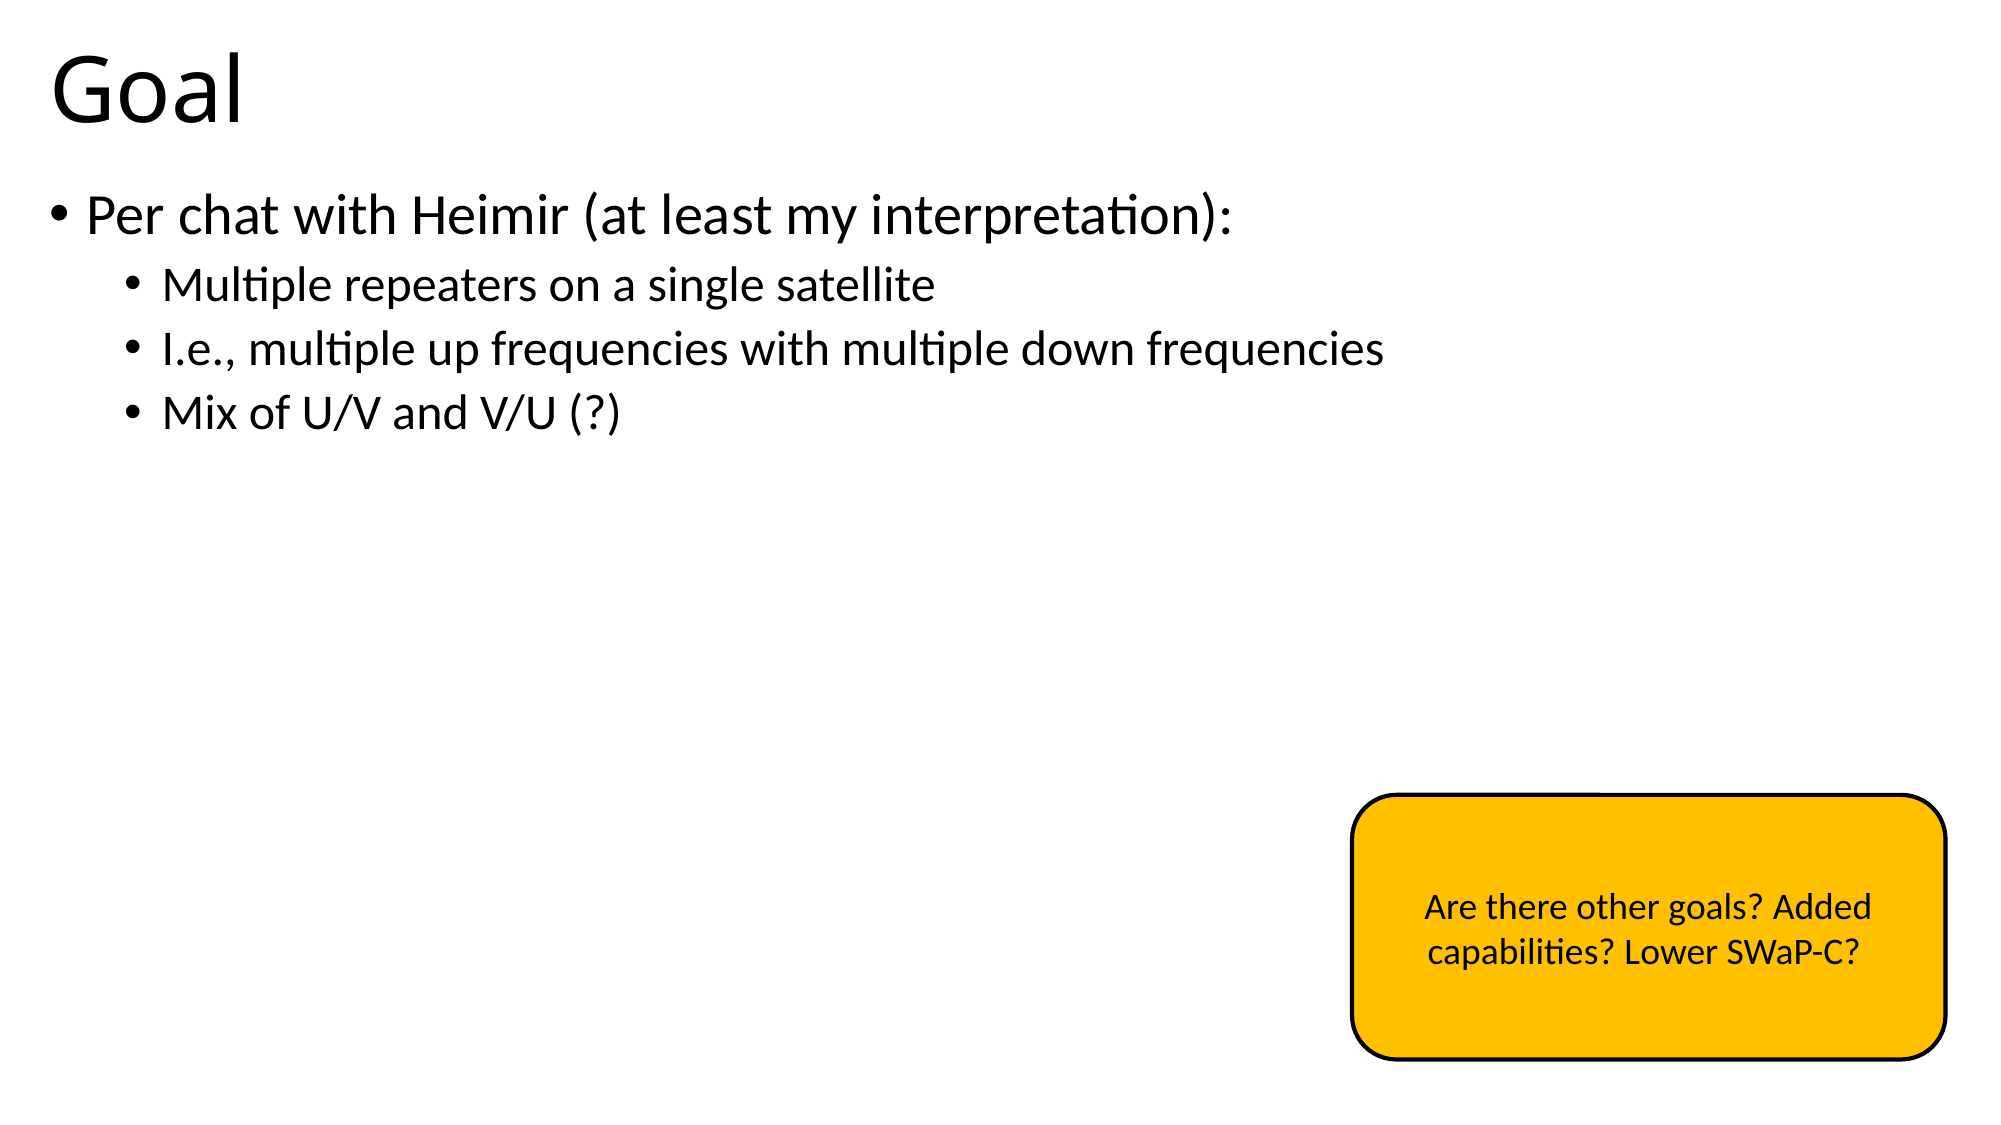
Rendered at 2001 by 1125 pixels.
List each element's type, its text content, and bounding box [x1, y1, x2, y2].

title Goal [34, 22, 1969, 163]
text_box Are there other goals? Added capabilities? Lower SWaP-C? [1350, 793, 1948, 1062]
list Per chat with Heimir (at least my interpretation): Multiple repeaters on a single satellite I.e., multiple up frequencies with multiple down frequencies Mix of U/V and V/U (?) [34, 177, 1969, 1014]
